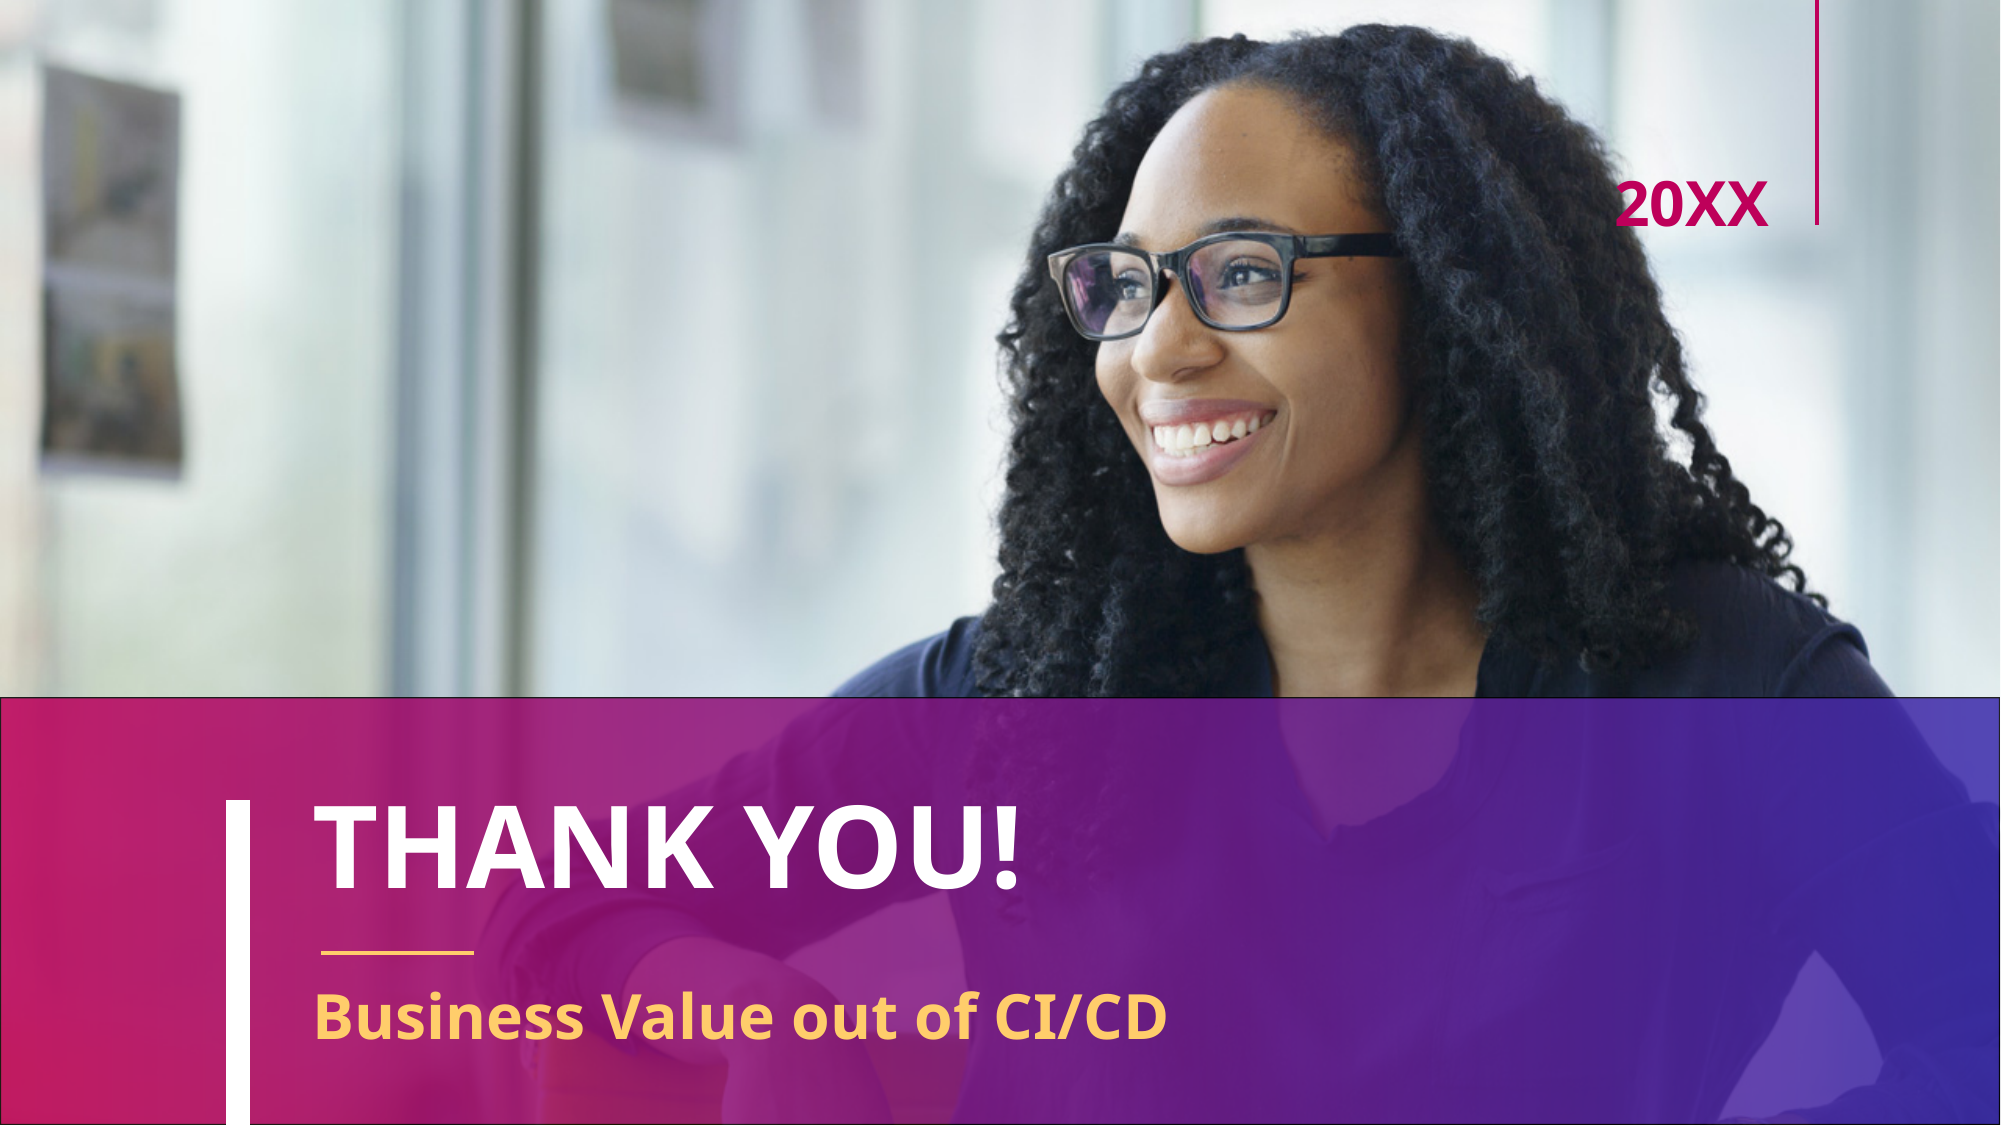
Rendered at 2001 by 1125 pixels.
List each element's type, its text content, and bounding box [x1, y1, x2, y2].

title THANK YOU! [297, 771, 1743, 922]
list 20XX [1532, 165, 1785, 264]
subtitle Business Value out of CI/CD [297, 978, 1798, 1077]
picture [0, 0, 2001, 1125]
